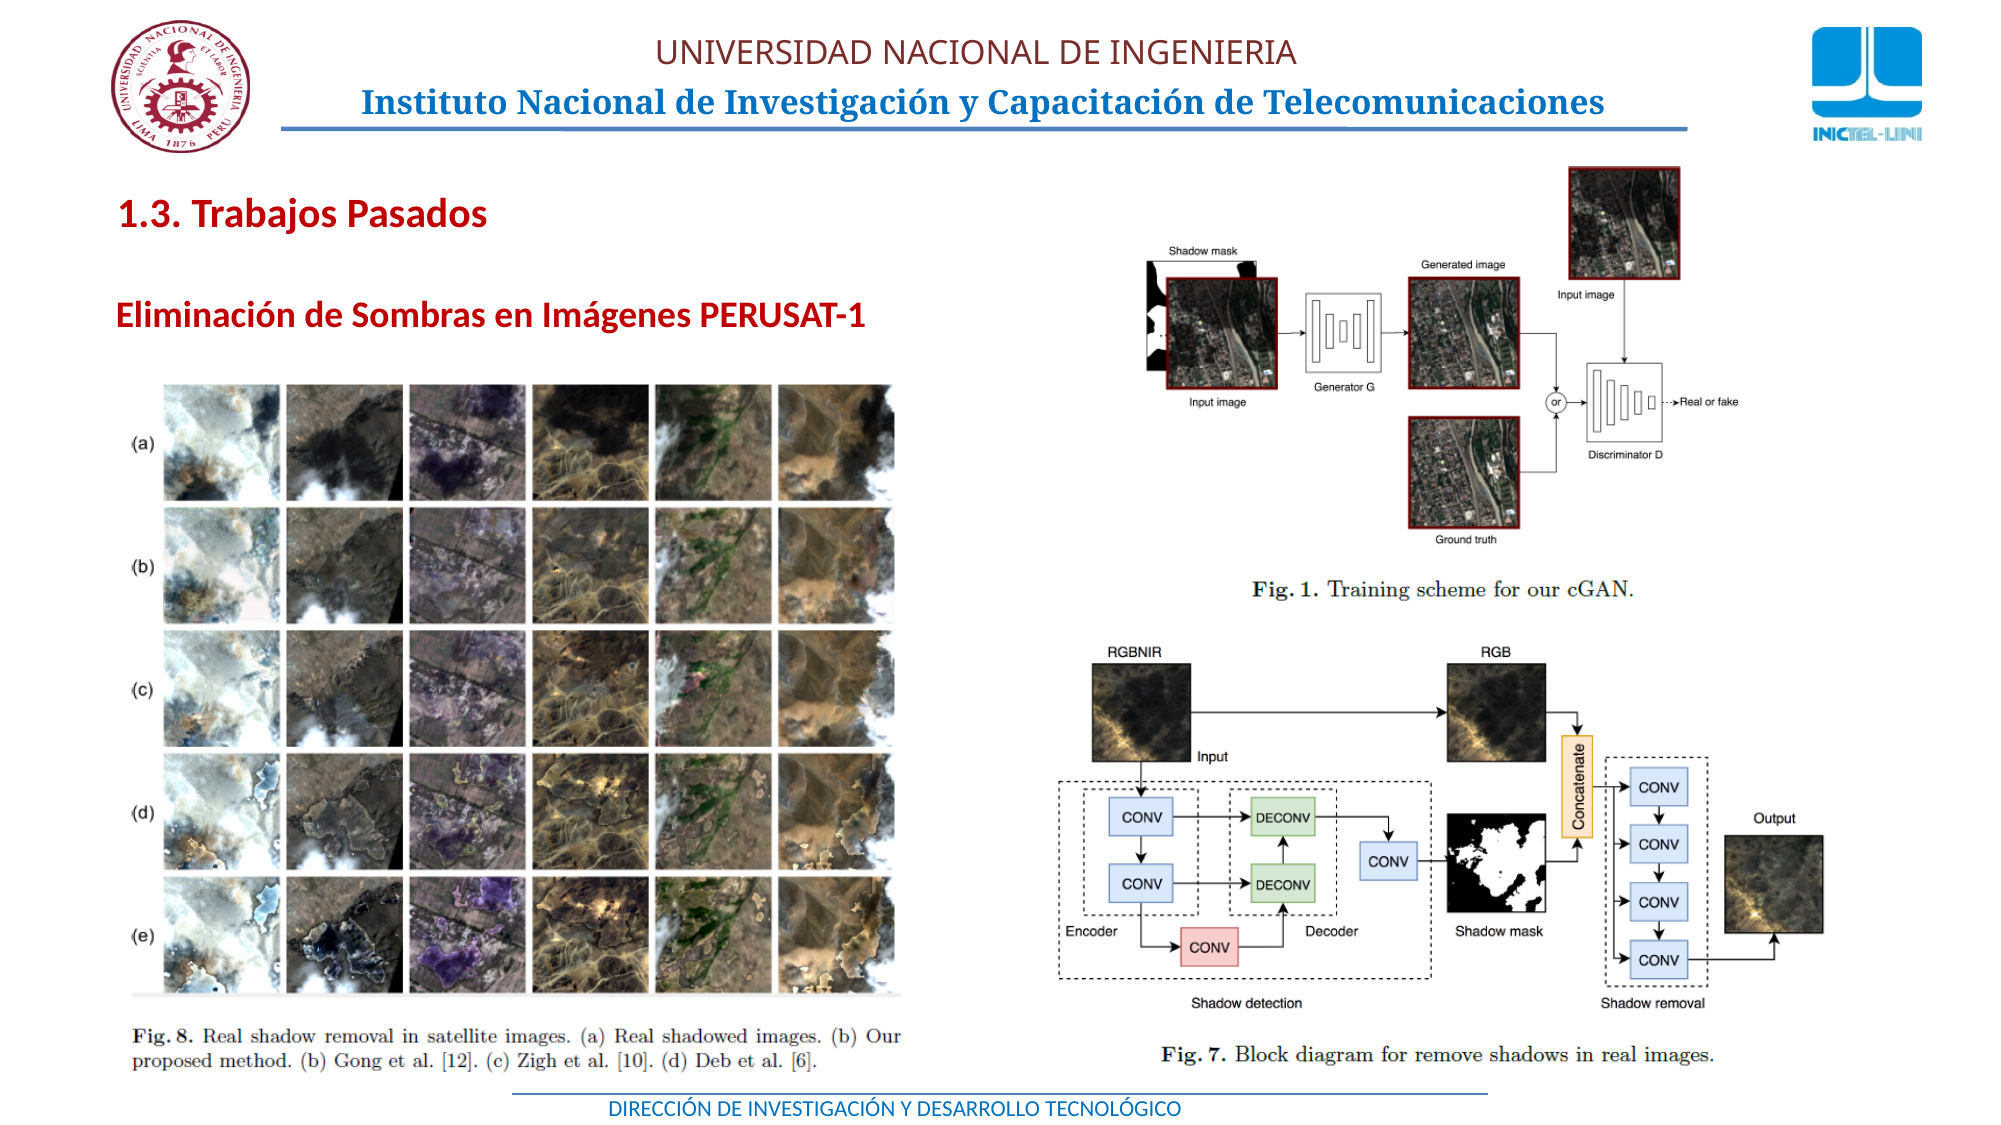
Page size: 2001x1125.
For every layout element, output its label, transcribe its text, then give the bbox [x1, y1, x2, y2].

picture [111, 20, 250, 153]
text_box 1.3. Trabajos Pasados [102, 177, 504, 243]
picture [1122, 146, 1753, 606]
picture [120, 366, 912, 1087]
text_box Eliminación de Sombras en Imágenes PERUSAT-1 [101, 282, 980, 343]
picture [1033, 629, 1842, 1077]
picture [1812, 27, 1821, 38]
picture [1812, 27, 1922, 101]
picture [1812, 109, 1922, 141]
picture [1912, 27, 1922, 33]
